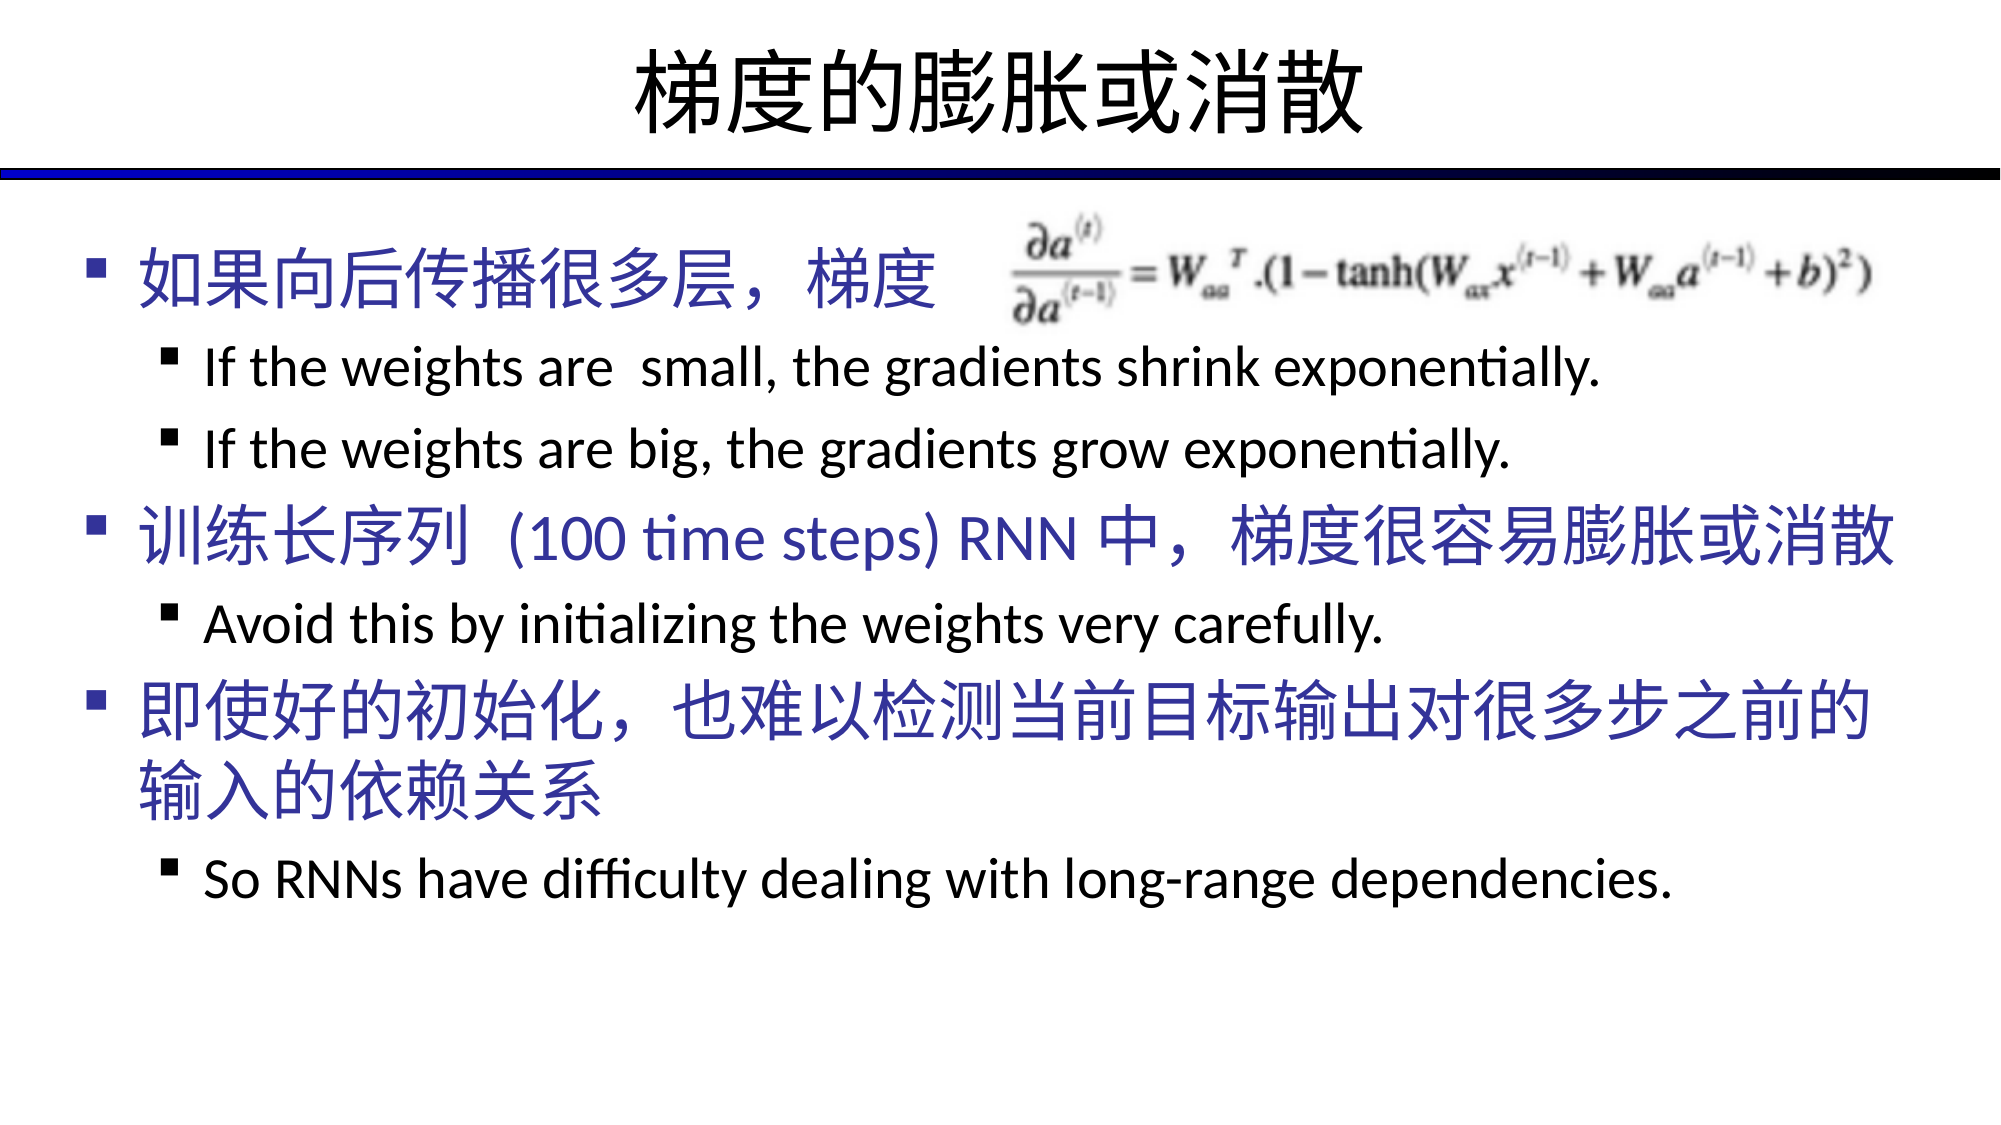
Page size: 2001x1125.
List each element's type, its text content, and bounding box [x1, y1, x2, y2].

picture [994, 205, 1884, 337]
title 梯度的膨胀或消散 [0, 0, 2000, 184]
list 如果向后传播很多层，梯度 If the weights are small, the gradients shrink exponentially. If the weights are big, the gradients grow exponentially. 训练长序列 (100 time steps) RNN中，梯度很容易膨胀或消散 Avoid this by initializing the weights very carefully. 即使好的初始化，也难以检测当前目标输出对很多步之前的输入的依赖关系 So RNNs have difficulty dealing with long-range dependencies. [66, 228, 1934, 1006]
